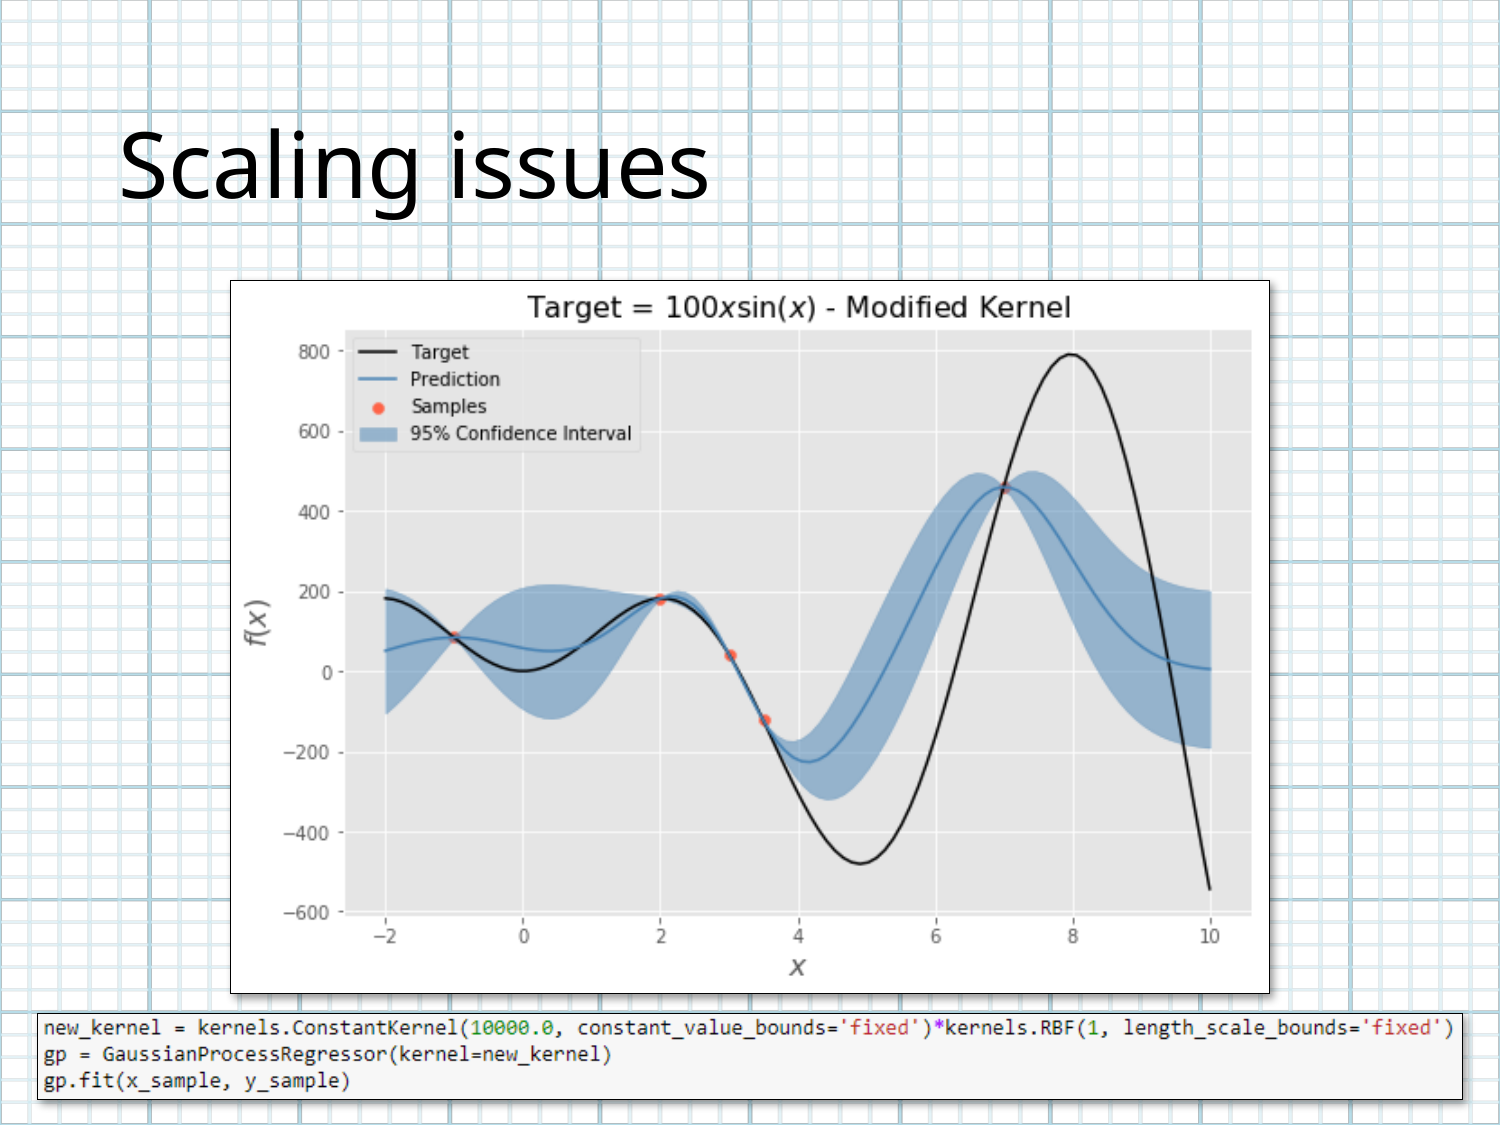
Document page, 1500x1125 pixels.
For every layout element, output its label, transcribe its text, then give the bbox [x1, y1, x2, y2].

title Scaling issues [103, 59, 1397, 278]
picture [0, 0, 1500, 1125]
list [230, 280, 1270, 994]
